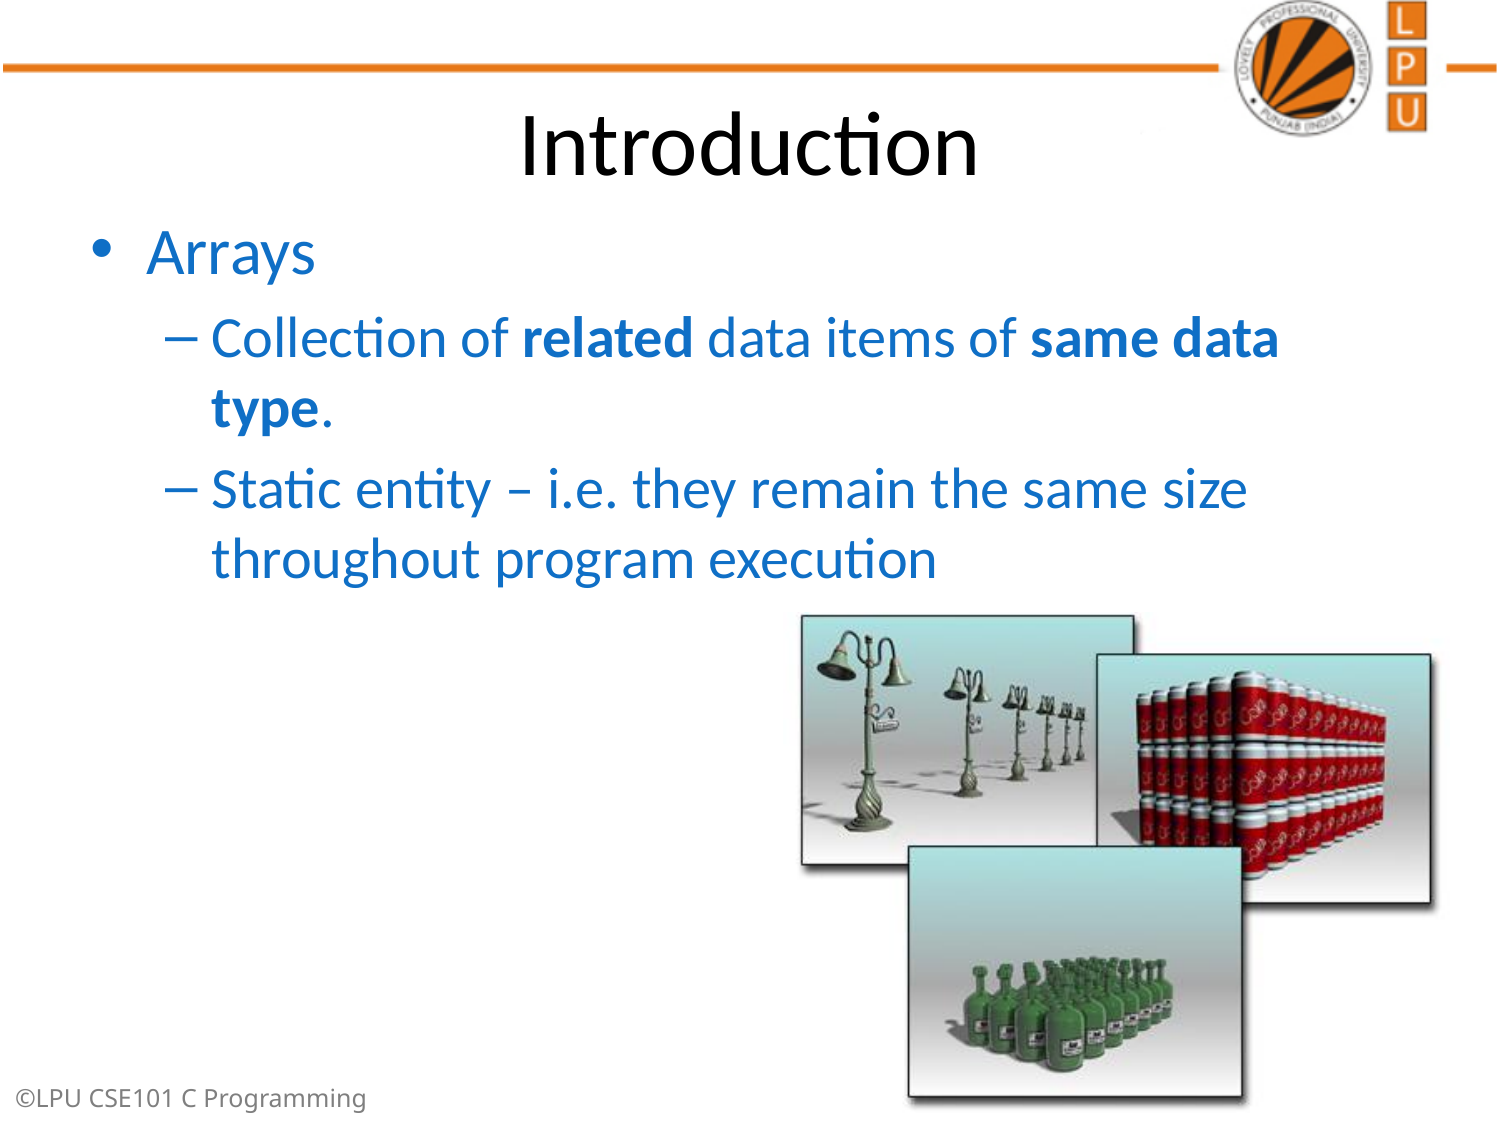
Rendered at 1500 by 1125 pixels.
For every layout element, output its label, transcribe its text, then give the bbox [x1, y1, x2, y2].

picture [3, 0, 1500, 155]
picture [783, 612, 1451, 1113]
title Introduction [75, 45, 1425, 200]
list Arrays Collection of related data items of same data type. Static entity – i.e. they remain the same size throughout program execution [75, 200, 1425, 943]
